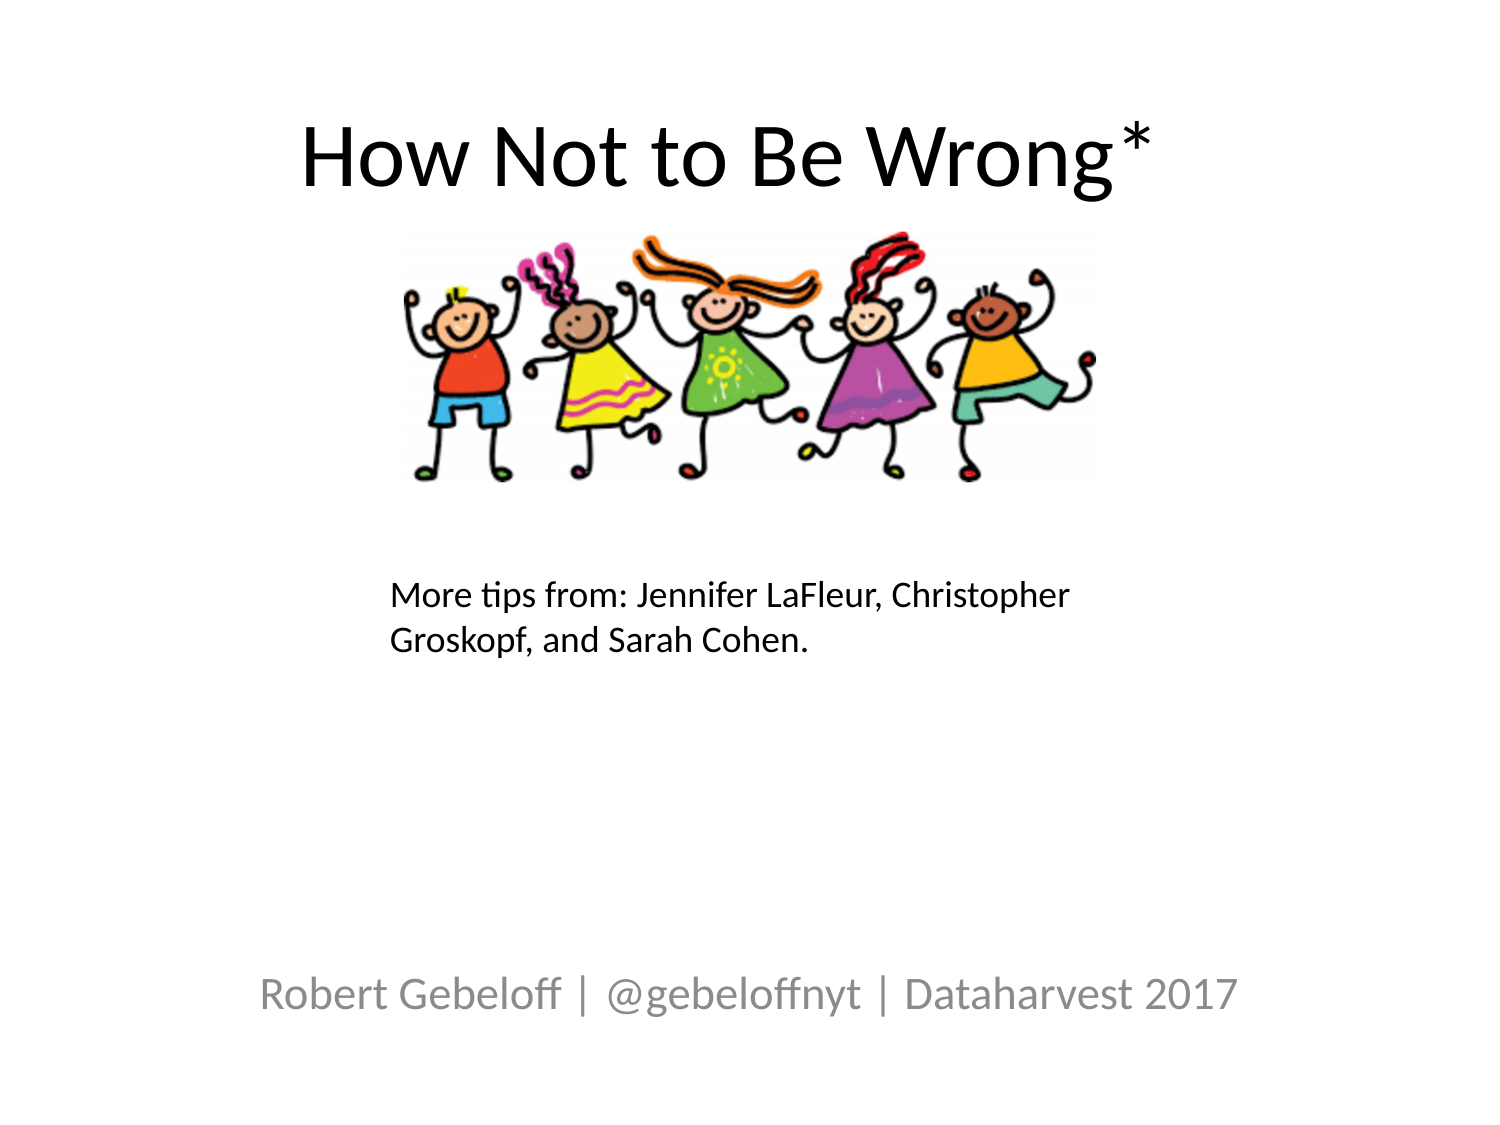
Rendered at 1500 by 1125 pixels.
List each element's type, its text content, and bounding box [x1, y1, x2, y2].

subtitle Robert Gebeloff | @gebeloffnyt | Dataharvest 2017 [225, 955, 1275, 1040]
picture [380, 214, 1119, 499]
title How Not to Be Wrong* [112, 29, 1388, 271]
text_box More tips from: Jennifer LaFleur, Christopher Groskopf, and Sarah Cohen. [374, 562, 1125, 713]
